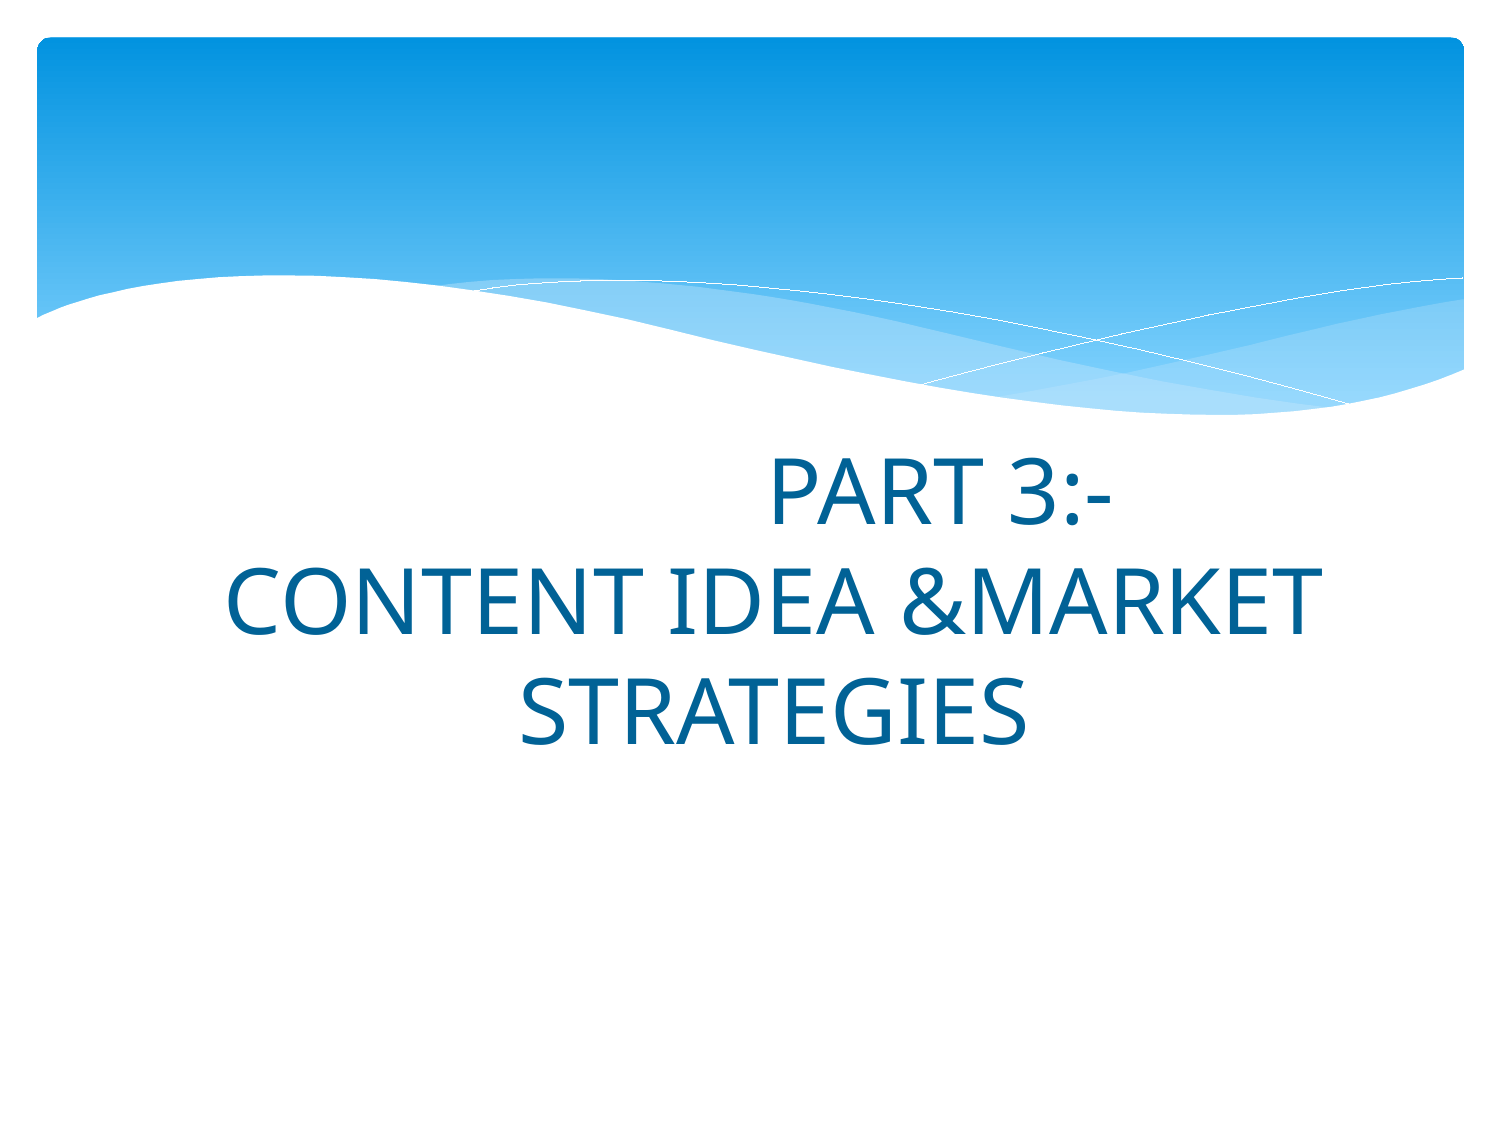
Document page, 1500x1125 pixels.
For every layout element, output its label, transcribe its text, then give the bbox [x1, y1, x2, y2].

title PART 3:- CONTENT IDEA &MARKET STRATEGIES [159, 290, 1390, 905]
